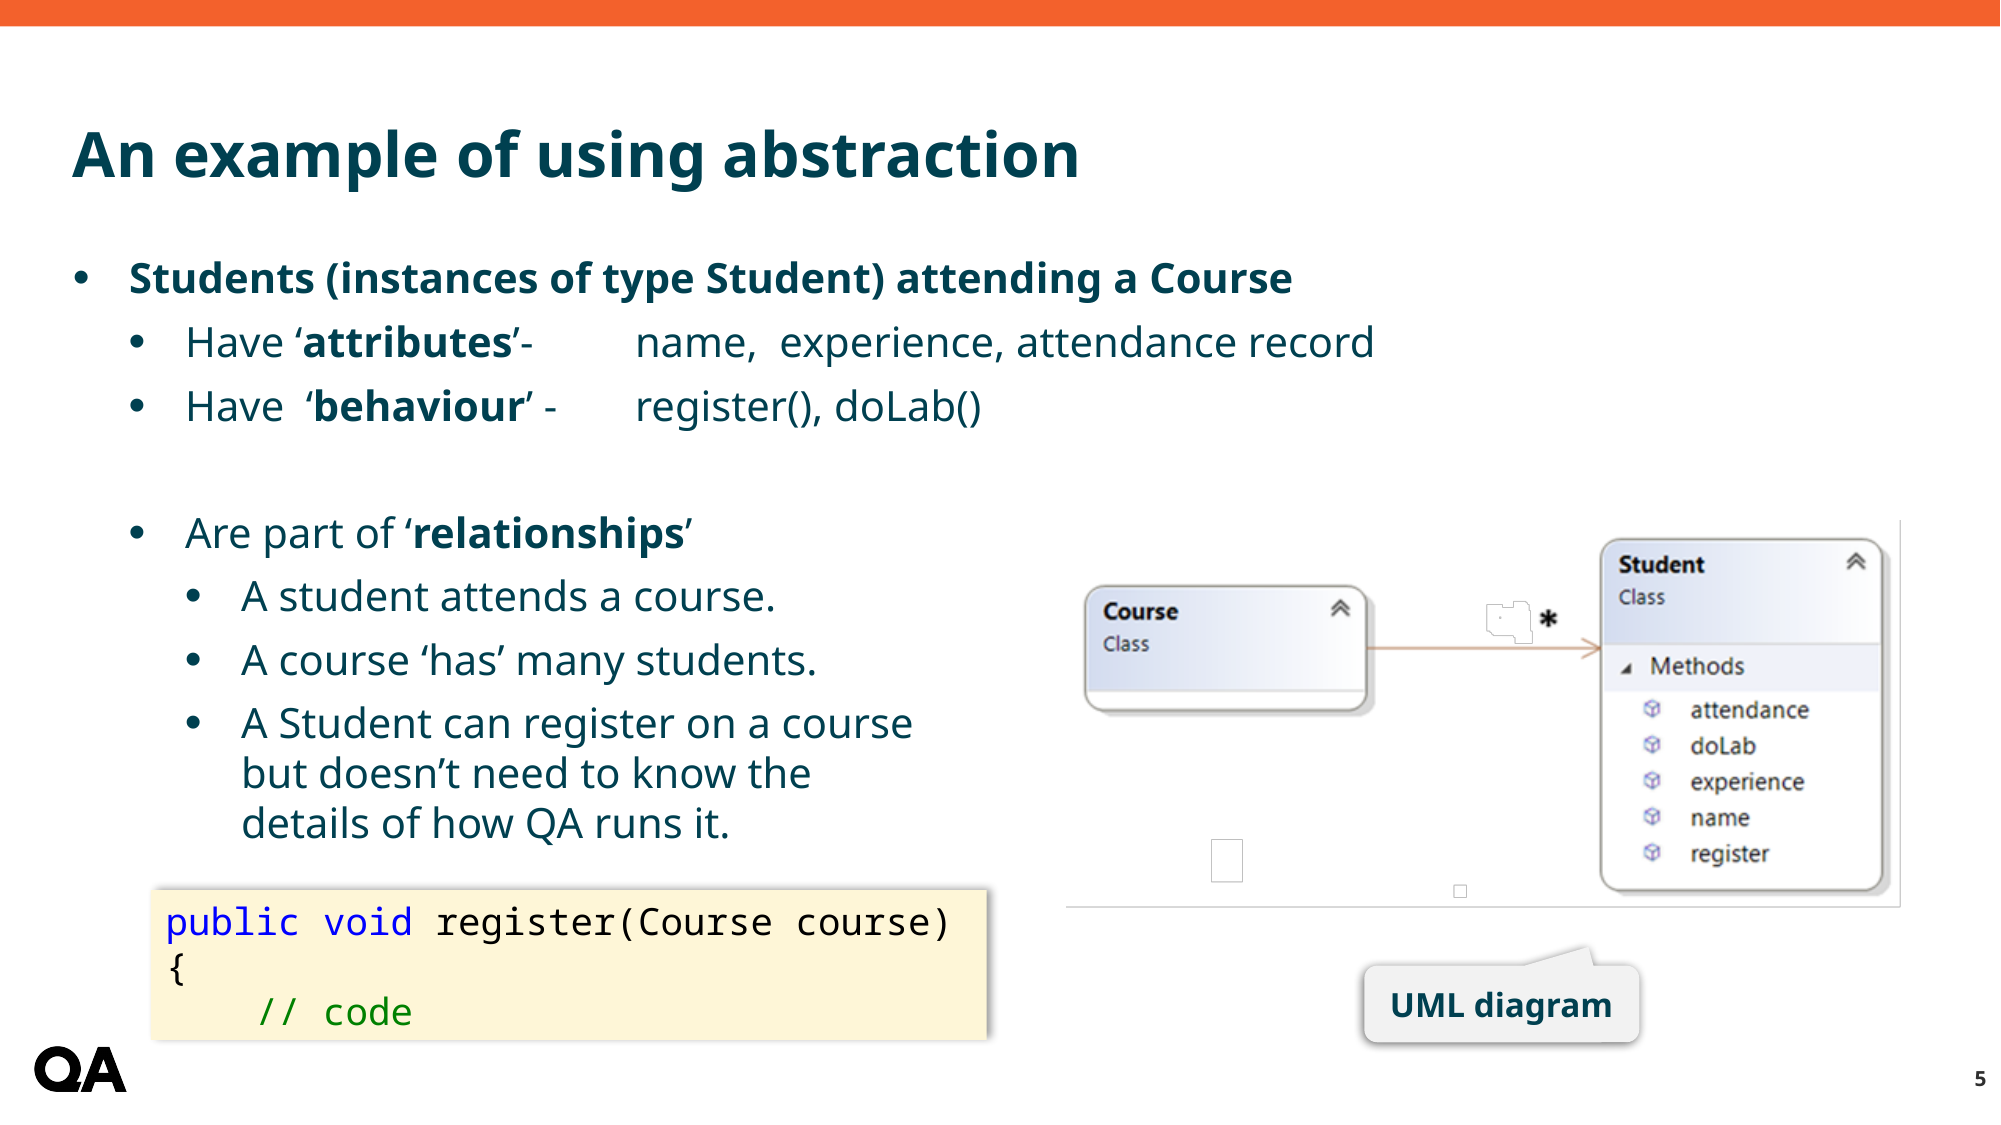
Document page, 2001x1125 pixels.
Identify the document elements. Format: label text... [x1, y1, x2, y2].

picture [1066, 520, 1902, 912]
slide_number 5 [1536, 1049, 1987, 1110]
text_box Students (instances of type Student) attending a Course Have ‘attributes’- name, experience, attendance record Have ‘behaviour’ - register(), doLab() Are part of ‘relationships’ A student attends a course. A course ‘has’ many students. A Student can register on a course but doesn’t need to know the details of how QA runs it. [72, 252, 1739, 891]
text_box public void register(Course course) { // code [150, 890, 987, 1040]
picture [25, 1037, 137, 1101]
text_box UML diagram [1364, 946, 1640, 1043]
title An example of using abstraction [72, 82, 1928, 223]
